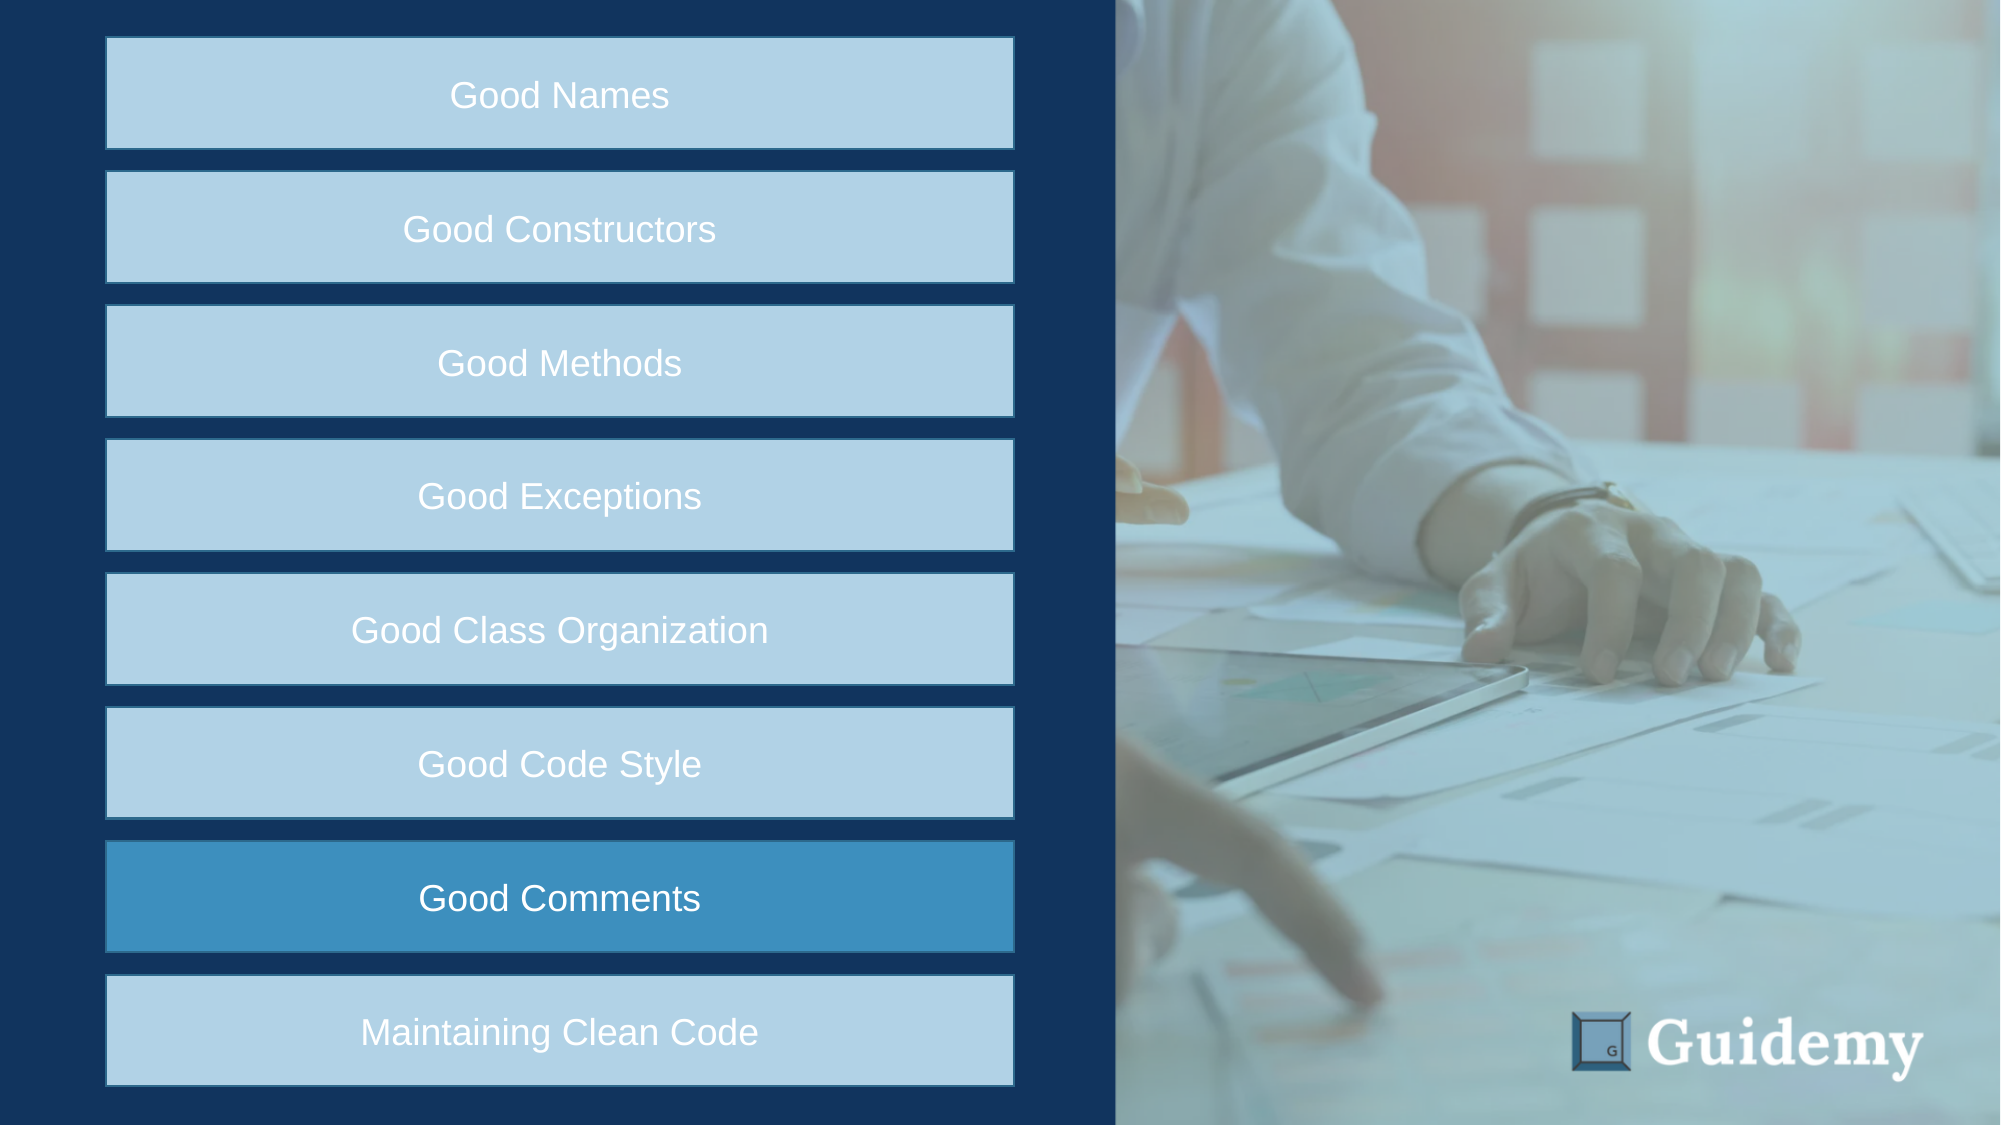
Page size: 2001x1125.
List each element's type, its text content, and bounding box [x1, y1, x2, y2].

text_box Good Exceptions [105, 438, 1015, 552]
text_box Good Names [105, 36, 1015, 150]
picture [0, 0, 2001, 1125]
text_box Maintaining Clean Code [105, 974, 1015, 1087]
text_box Good Comments [105, 840, 1015, 953]
text_box Good Class Organization [105, 572, 1015, 686]
text_box Good Constructors [105, 170, 1015, 284]
text_box Good Code Style [105, 706, 1015, 820]
text_box Good Methods [105, 304, 1015, 418]
